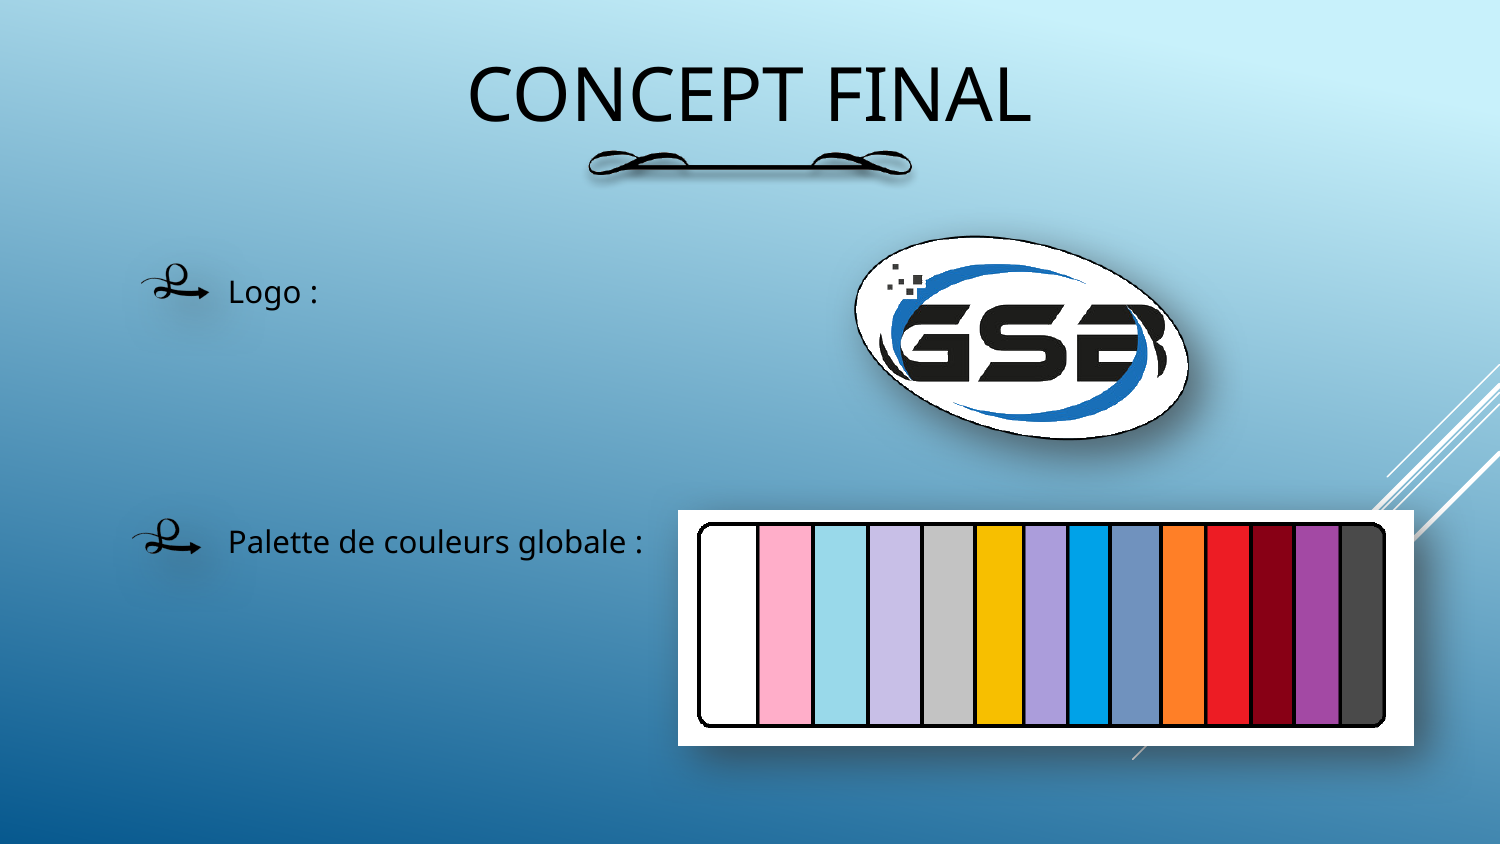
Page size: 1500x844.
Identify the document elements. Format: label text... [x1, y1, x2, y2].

picture [132, 512, 205, 563]
list Logo : Palette de couleurs globale : [212, 257, 1368, 735]
picture [841, 233, 1204, 447]
text_box CONCEPT FINAL [296, 38, 1204, 144]
picture [678, 510, 1414, 746]
picture [587, 142, 913, 182]
picture [140, 256, 214, 307]
